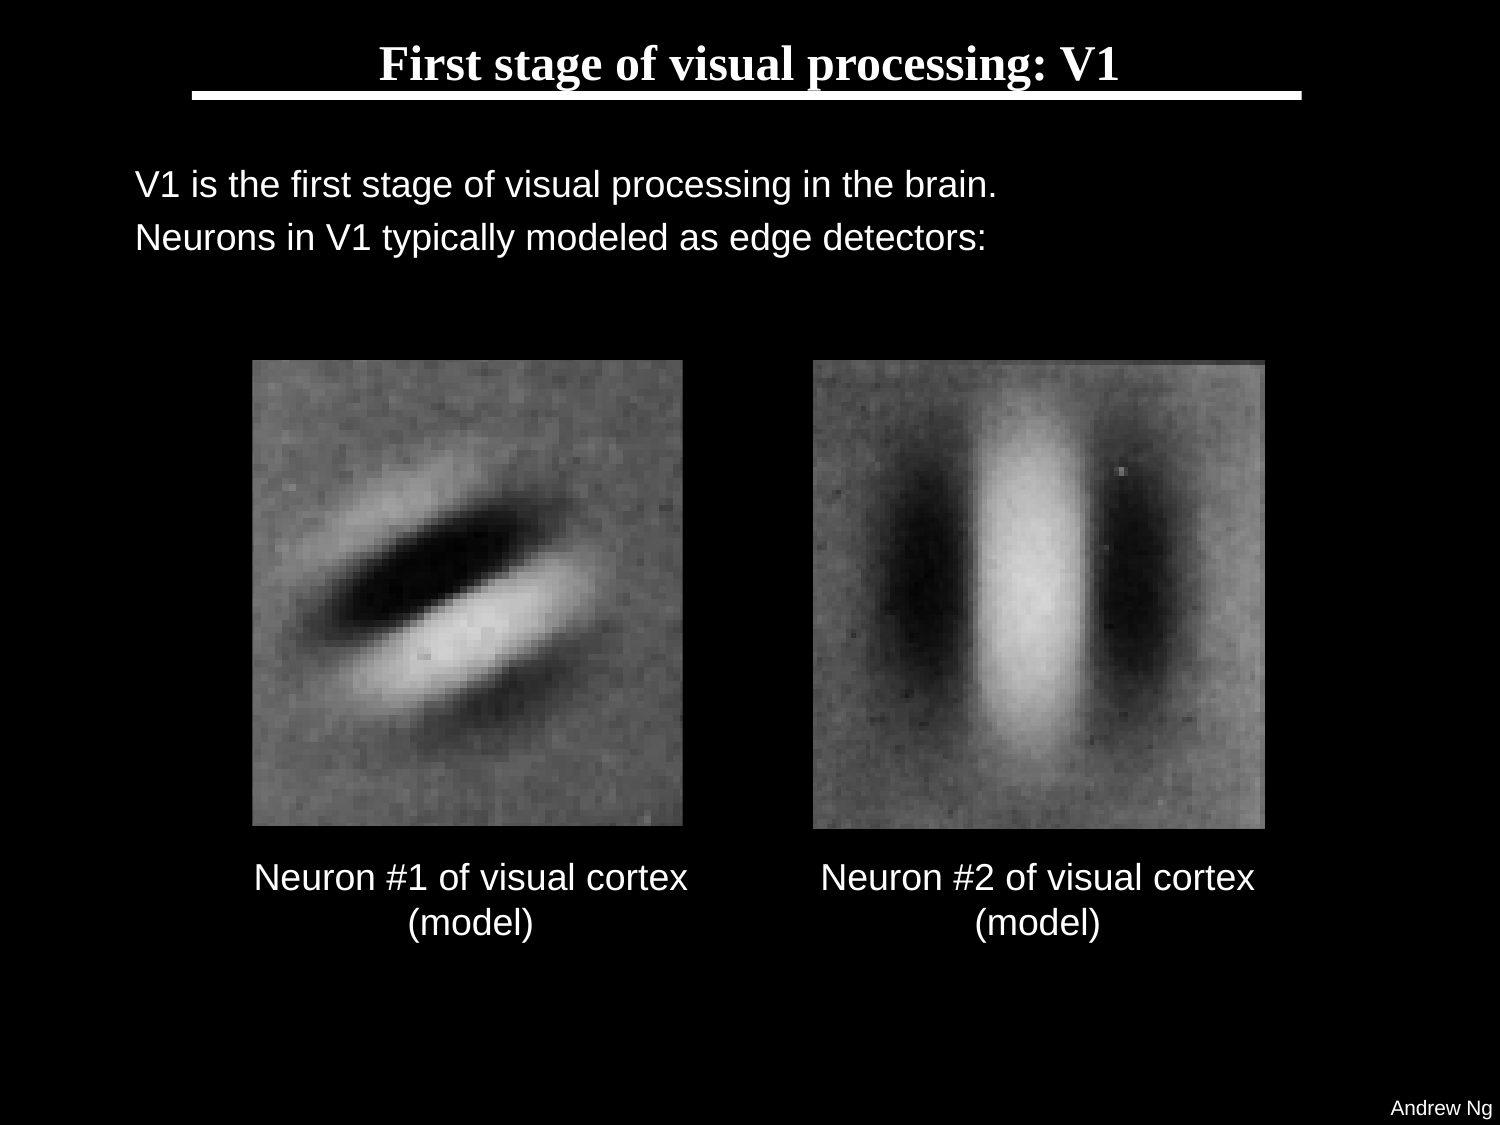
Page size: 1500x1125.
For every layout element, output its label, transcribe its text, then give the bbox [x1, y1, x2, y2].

text_box V1 is the first stage of visual processing in the brain. Neurons in V1 typically modeled as edge detectors: [119, 153, 1286, 265]
picture [252, 360, 683, 826]
title First stage of visual processing: V1 [224, 34, 1276, 86]
text_box Neuron #2 of visual cortex (model) [805, 845, 1271, 951]
picture [812, 360, 1266, 829]
text_box Neuron #1 of visual cortex (model) [238, 845, 704, 951]
